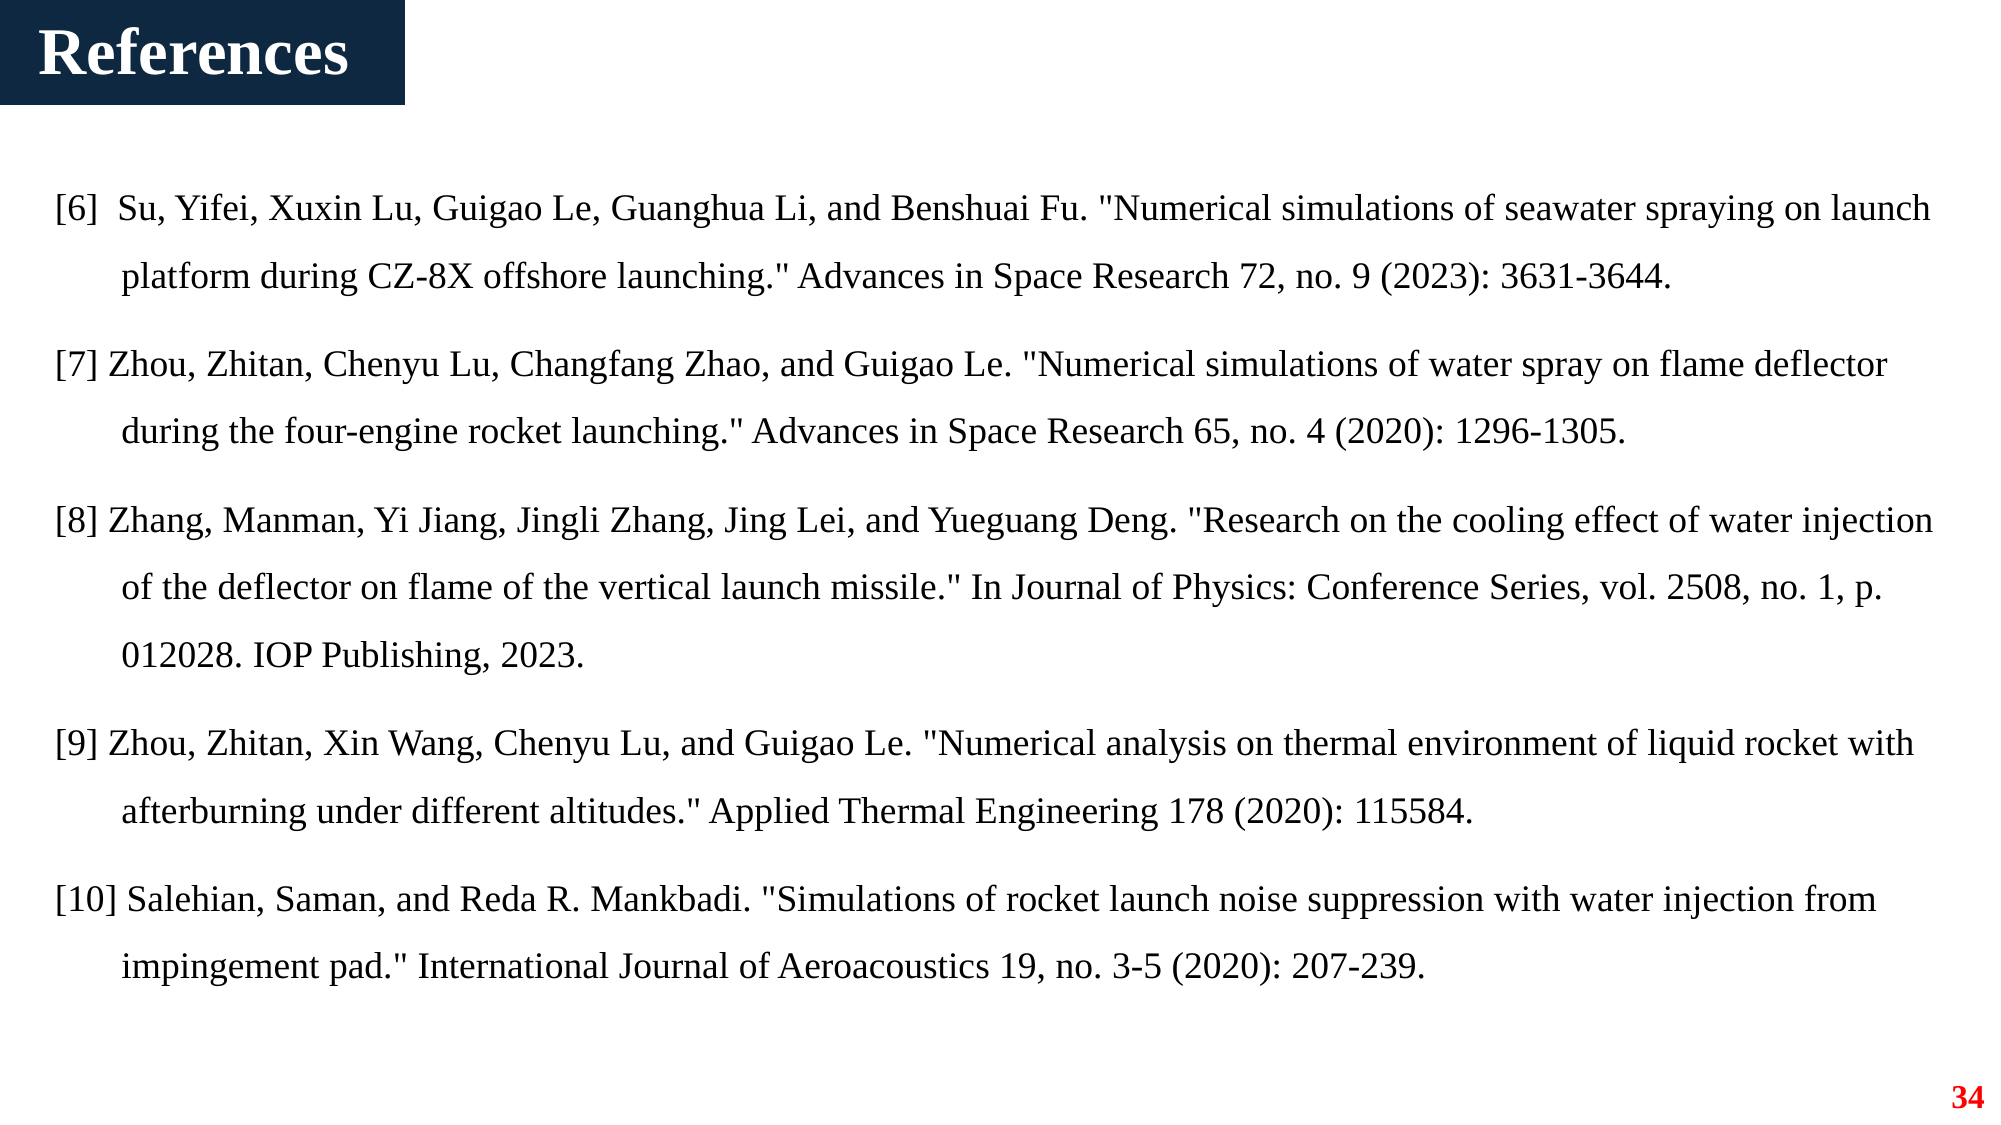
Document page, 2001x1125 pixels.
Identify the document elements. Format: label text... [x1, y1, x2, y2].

slide_number 34 [1550, 1065, 2000, 1125]
title References [0, 0, 405, 105]
text_box [6] Su, Yifei, Xuxin Lu, Guigao Le, Guanghua Li, and Benshuai Fu. "Numerical simulations of seawater spraying on launch platform during CZ-8X offshore launching." Advances in Space Research 72, no. 9 (2023): 3631-3644. [7] Zhou, Zhitan, Chenyu Lu, Changfang Zhao, and Guigao Le. "Numerical simulations of water spray on flame deflector during the four-engine rocket launching." Advances in Space Research 65, no. 4 (2020): 1296-1305. [8] Zhang, Manman, Yi Jiang, Jingli Zhang, Jing Lei, and Yueguang Deng. "Research on the cooling effect of water injection of the deflector on flame of the vertical launch missile." In Journal of Physics: Conference Series, vol. 2508, no. 1, p. 012028. IOP Publishing, 2023. [9] Zhou, Zhitan, Xin Wang, Chenyu Lu, and Guigao Le. "Numerical analysis on thermal environment of liquid rocket with afterburning under different altitudes." Applied Thermal Engineering 178 (2020): 115584. [10] Salehian, Saman, and Reda R. Mankbadi. "Simulations of rocket launch noise suppression with water injection from impingement pad." International Journal of Aeroacoustics 19, no. 3-5 (2020): 207-239. [39, 153, 1982, 994]
